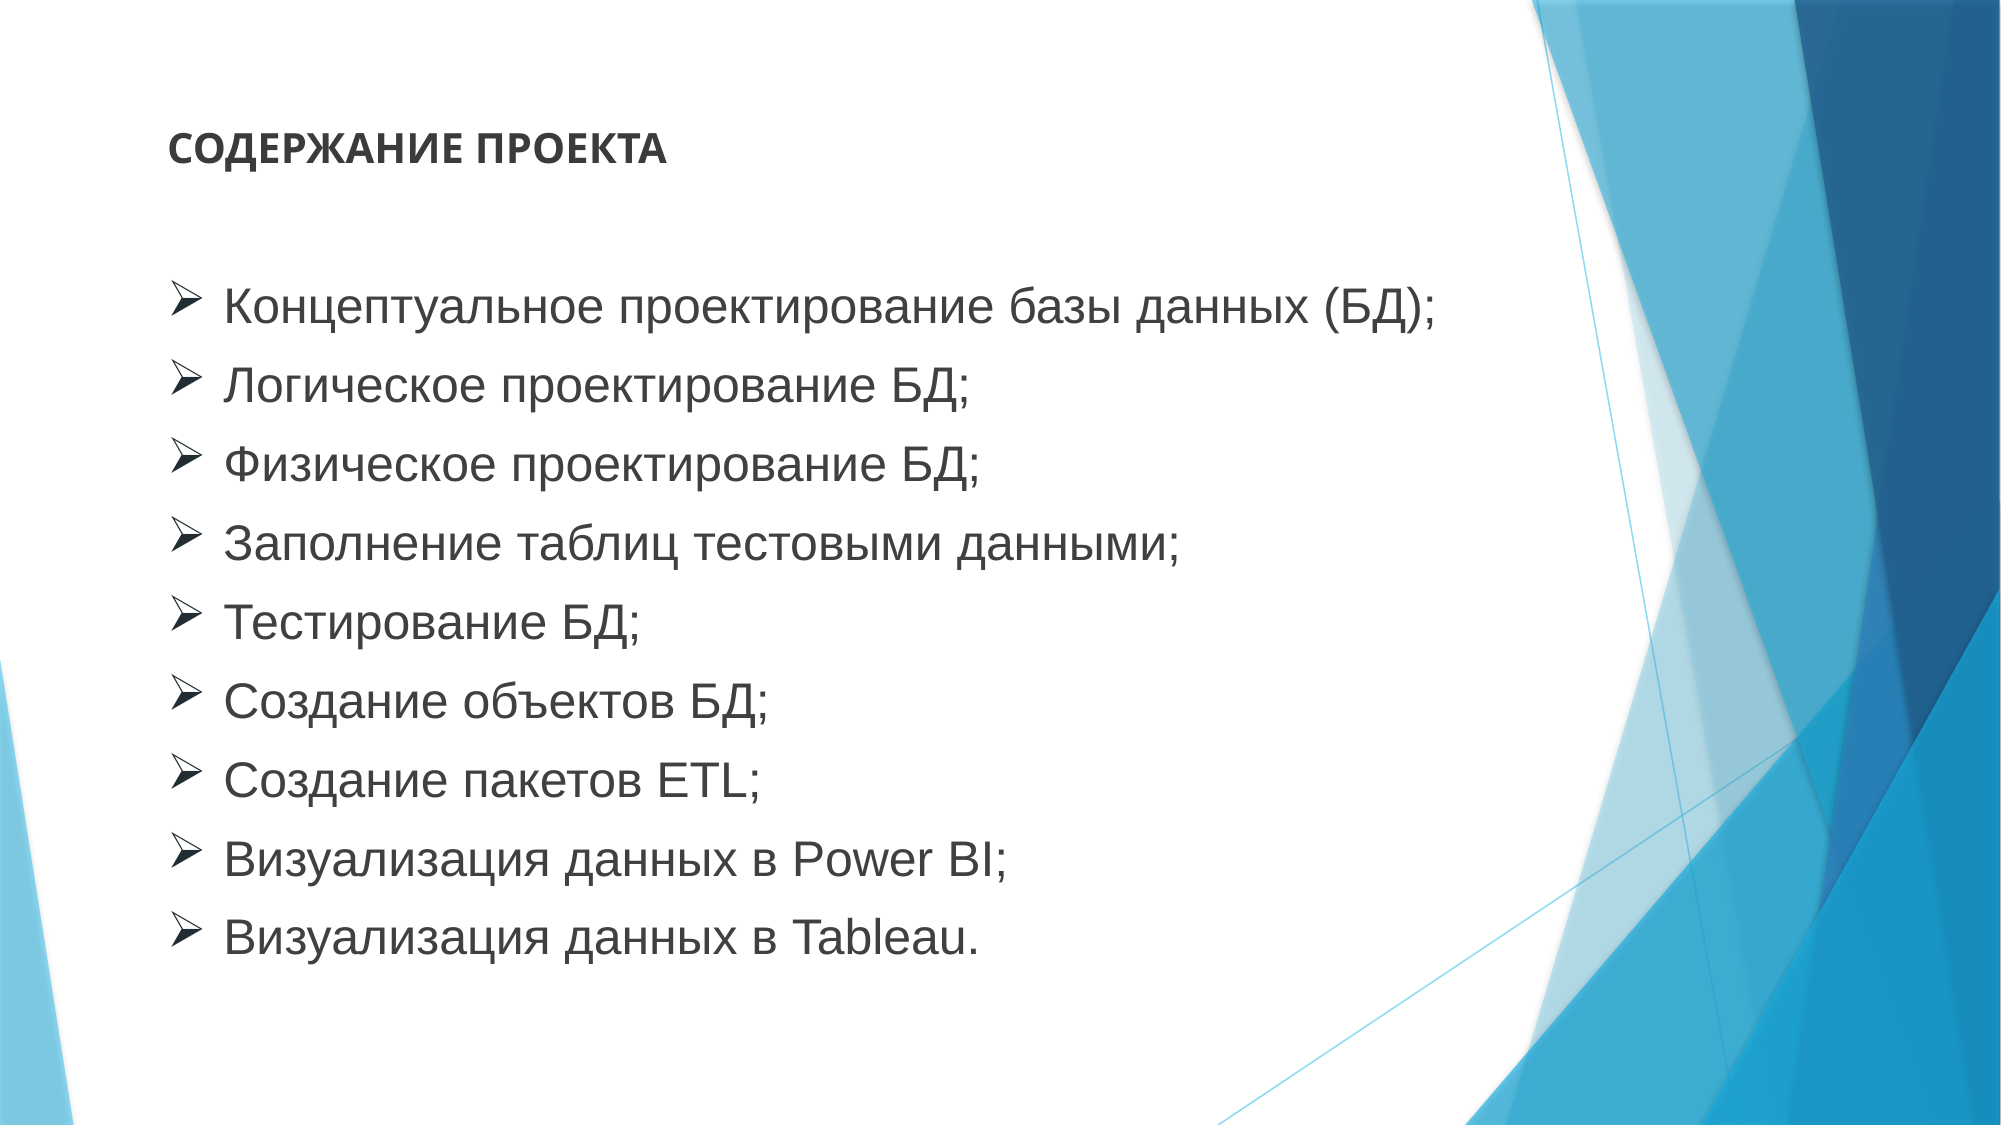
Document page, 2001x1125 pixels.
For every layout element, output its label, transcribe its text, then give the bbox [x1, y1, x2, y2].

text_box Концептуальное проектирование базы данных (БД); Логическое проектирование БД; Физическое проектирование БД; Заполнение таблиц тестовыми данными; Тестирование БД; Создание объектов БД; Создание пакетов ETL; Визуализация данных в Power BI; Визуализация данных в Tableau. [152, 187, 1505, 1059]
title СОДЕРЖАНИЕ ПРОЕКТА [152, 114, 1563, 332]
